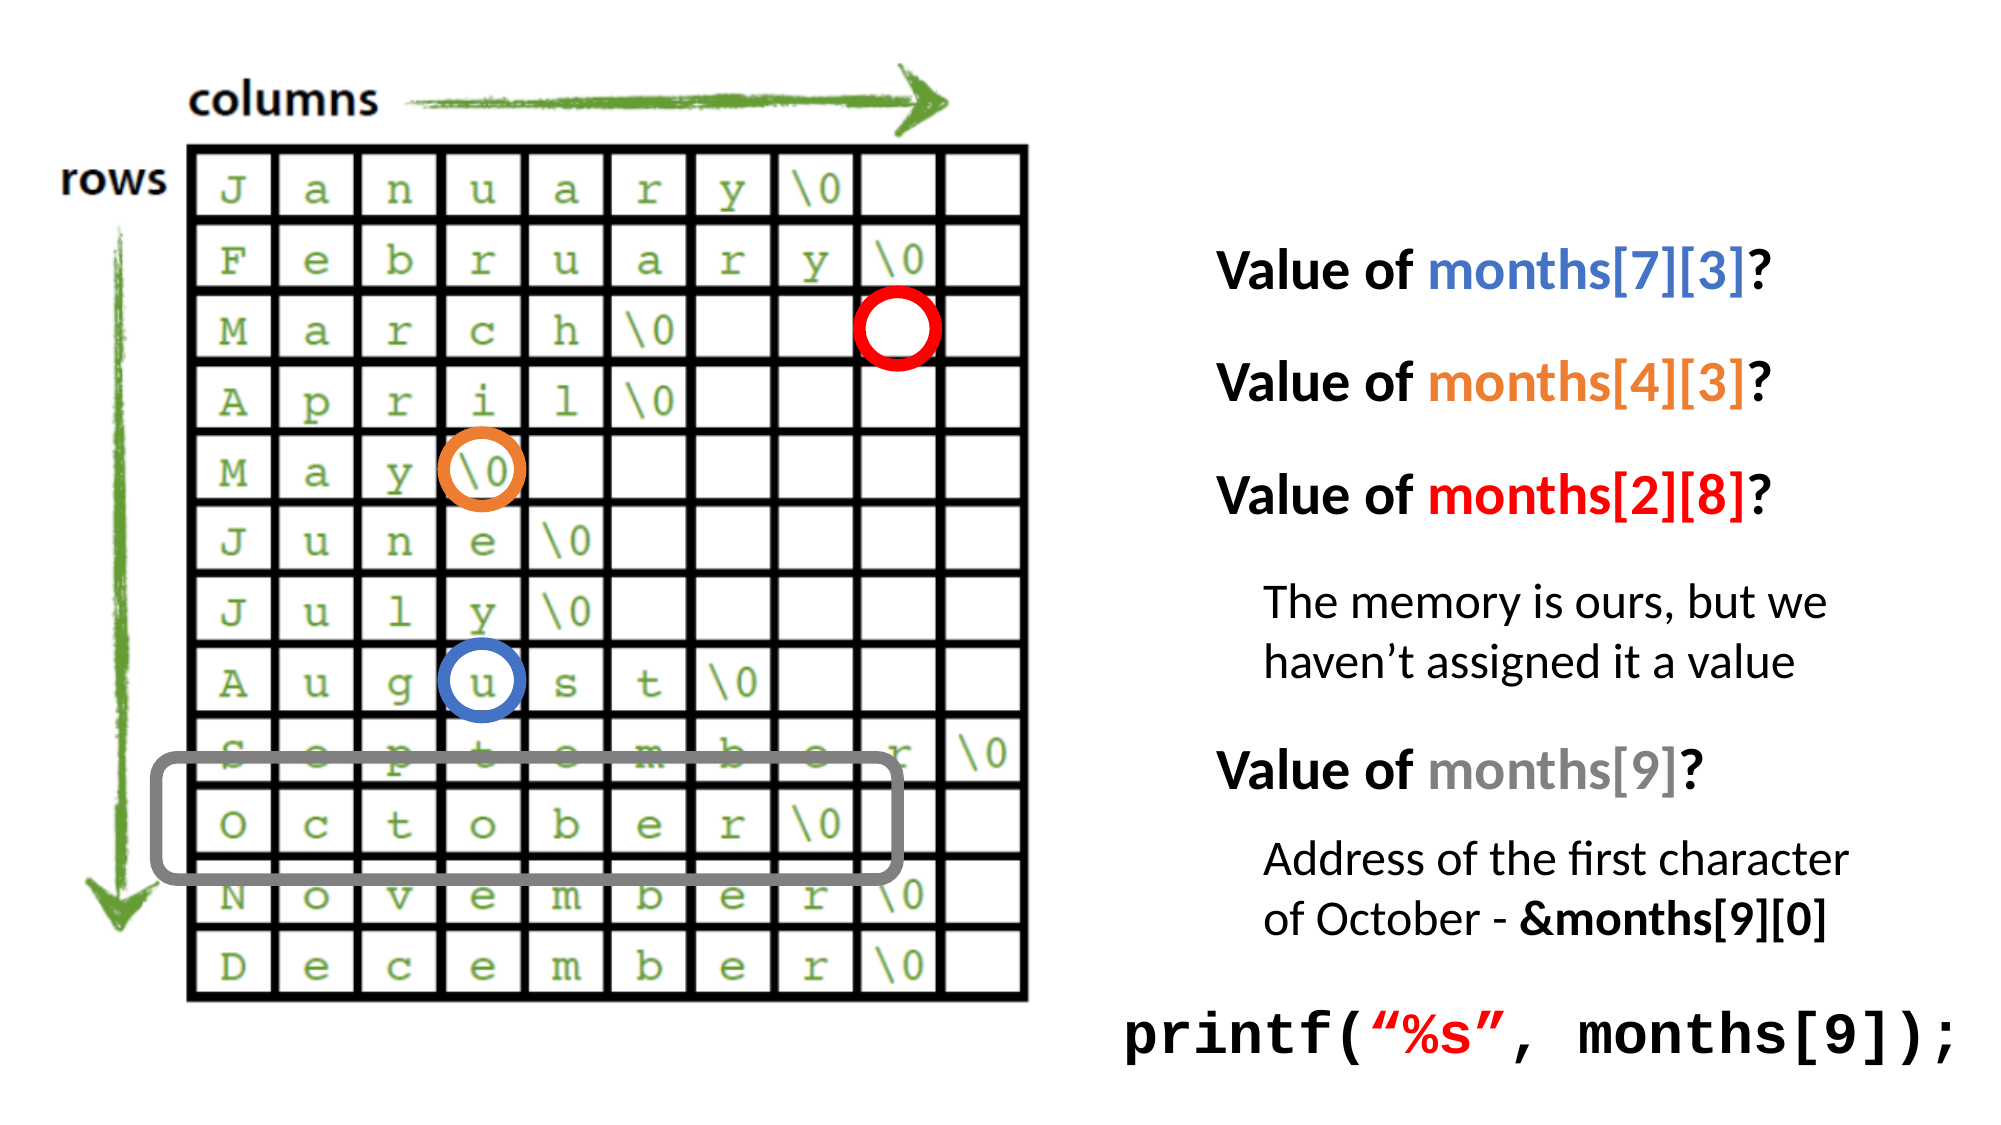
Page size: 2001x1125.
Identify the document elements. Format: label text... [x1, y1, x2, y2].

text_box printf(“%s”, months[9]); [1108, 987, 2000, 1073]
text_box Value of months[9]? [1201, 723, 1907, 809]
text_box The memory is ours, but we haven’t assigned it a value [1248, 560, 1860, 696]
text_box Value of months[2][8]? [1201, 448, 1907, 534]
picture [49, 51, 1061, 1018]
text_box Address of the first character of October - &months[9][0] [1248, 818, 1907, 954]
text_box Value of months[7][3]? [1201, 223, 1907, 309]
text_box Value of months[4][3]? [1201, 335, 1907, 421]
